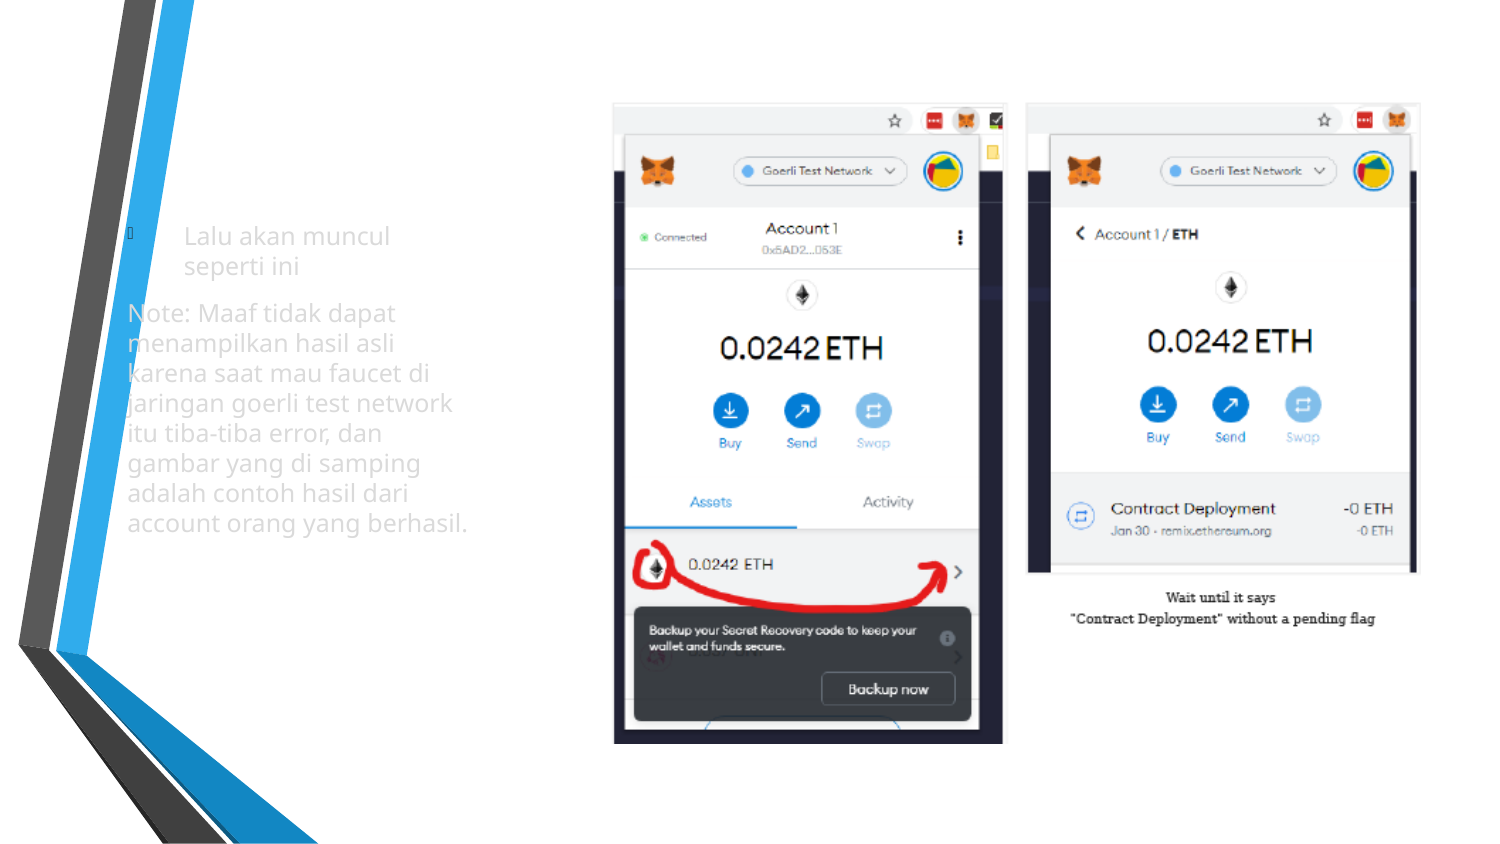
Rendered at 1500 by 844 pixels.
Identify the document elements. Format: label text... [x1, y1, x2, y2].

picture [603, 99, 1422, 744]
text_box Lalu akan muncul seperti ini Note: Maaf tidak dapat menampilkan hasil asli karena saat mau faucet di jaringan goerli test network itu tiba-tiba error, dan gambar yang di samping adalah contoh hasil dari account orang yang berhasil. [112, 213, 492, 765]
